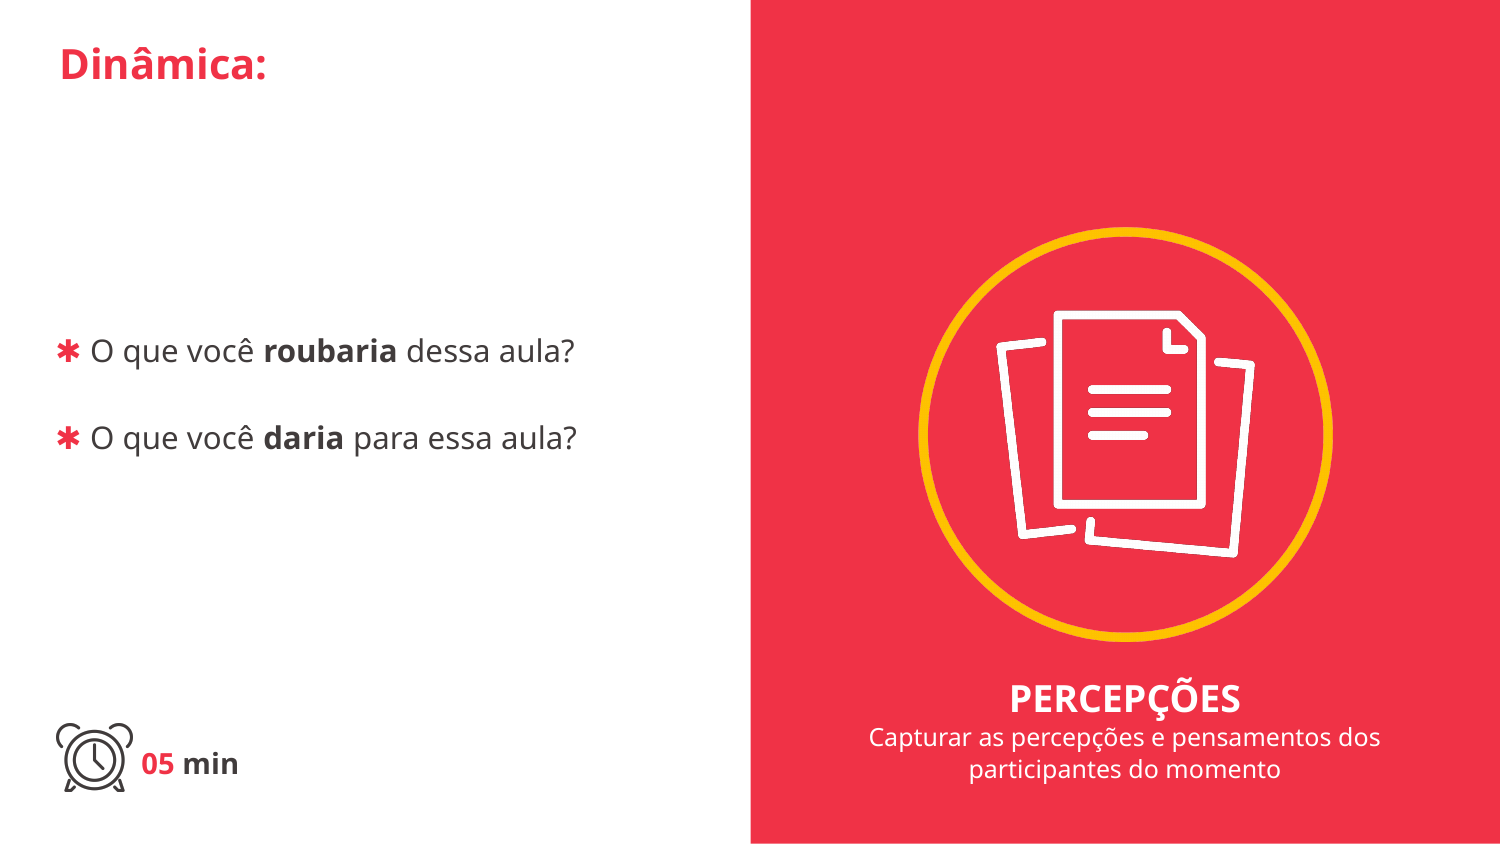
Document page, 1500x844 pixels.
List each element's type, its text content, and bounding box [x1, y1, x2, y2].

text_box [55, 723, 255, 792]
picture [892, 201, 1359, 668]
text_box [750, 0, 1500, 844]
text_box ✱ O que você roubaria dessa aula? ✱ O que você daria para essa aula? [40, 165, 725, 703]
text_box PERCEPÇÕES Capturar as percepções e pensamentos dos participantes do momento [780, 690, 1471, 769]
text_box Dinâmica: [44, 41, 317, 84]
